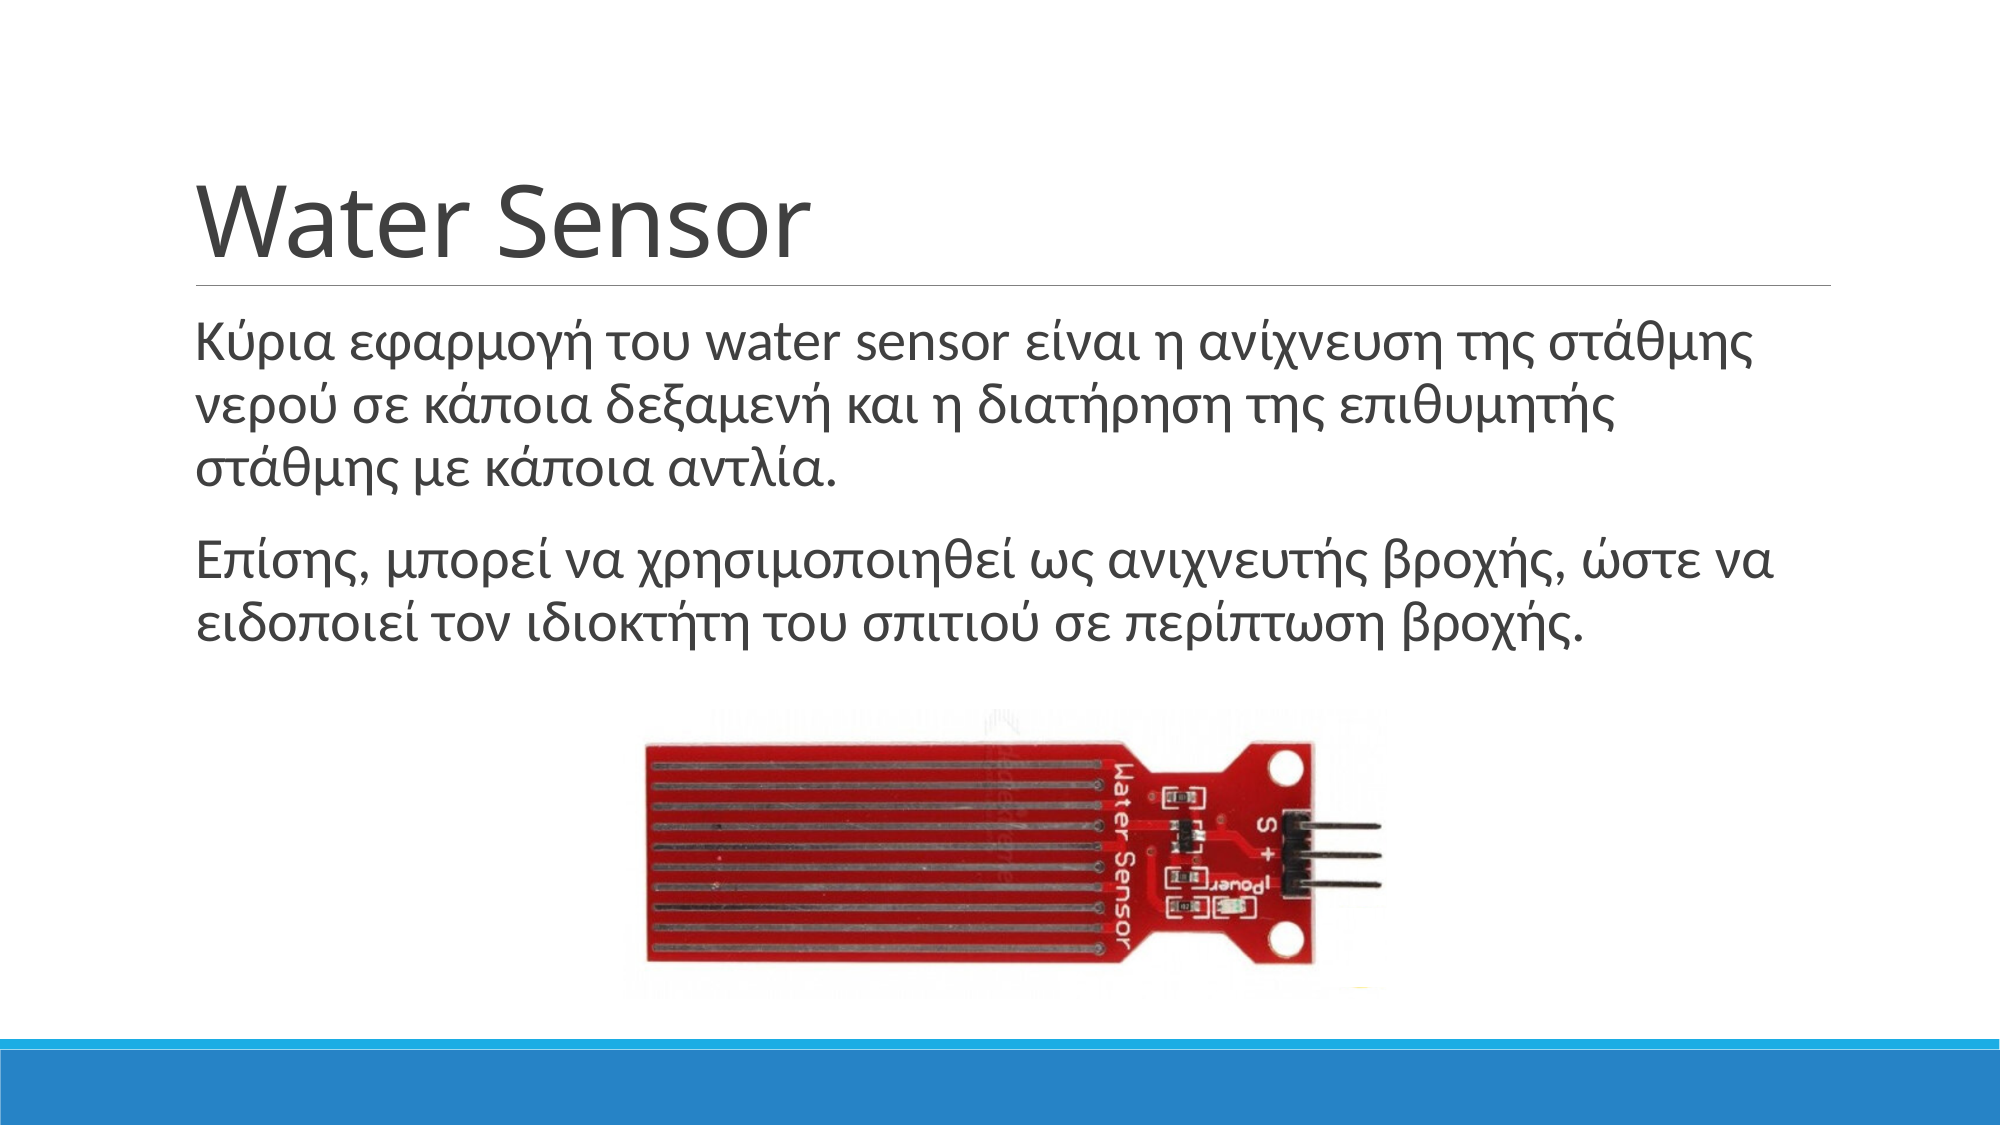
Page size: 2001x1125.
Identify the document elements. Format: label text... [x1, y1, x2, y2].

title Water Sensor [180, 47, 1830, 285]
list Κύρια εφαρμογή του water sensor είναι η ανίχνευση της στάθμης νερού σε κάποια δεξαμενή και η διατήρηση της επιθυμητής στάθμης με κάποια αντλία. Επίσης, μπορεί να χρησιμοποιηθεί ως ανιχνευτής βροχής, ώστε να ειδοποιεί τον ιδιοκτήτη του σπιτιού σε περίπτωση βροχής. [180, 302, 1830, 963]
picture [622, 702, 1388, 999]
